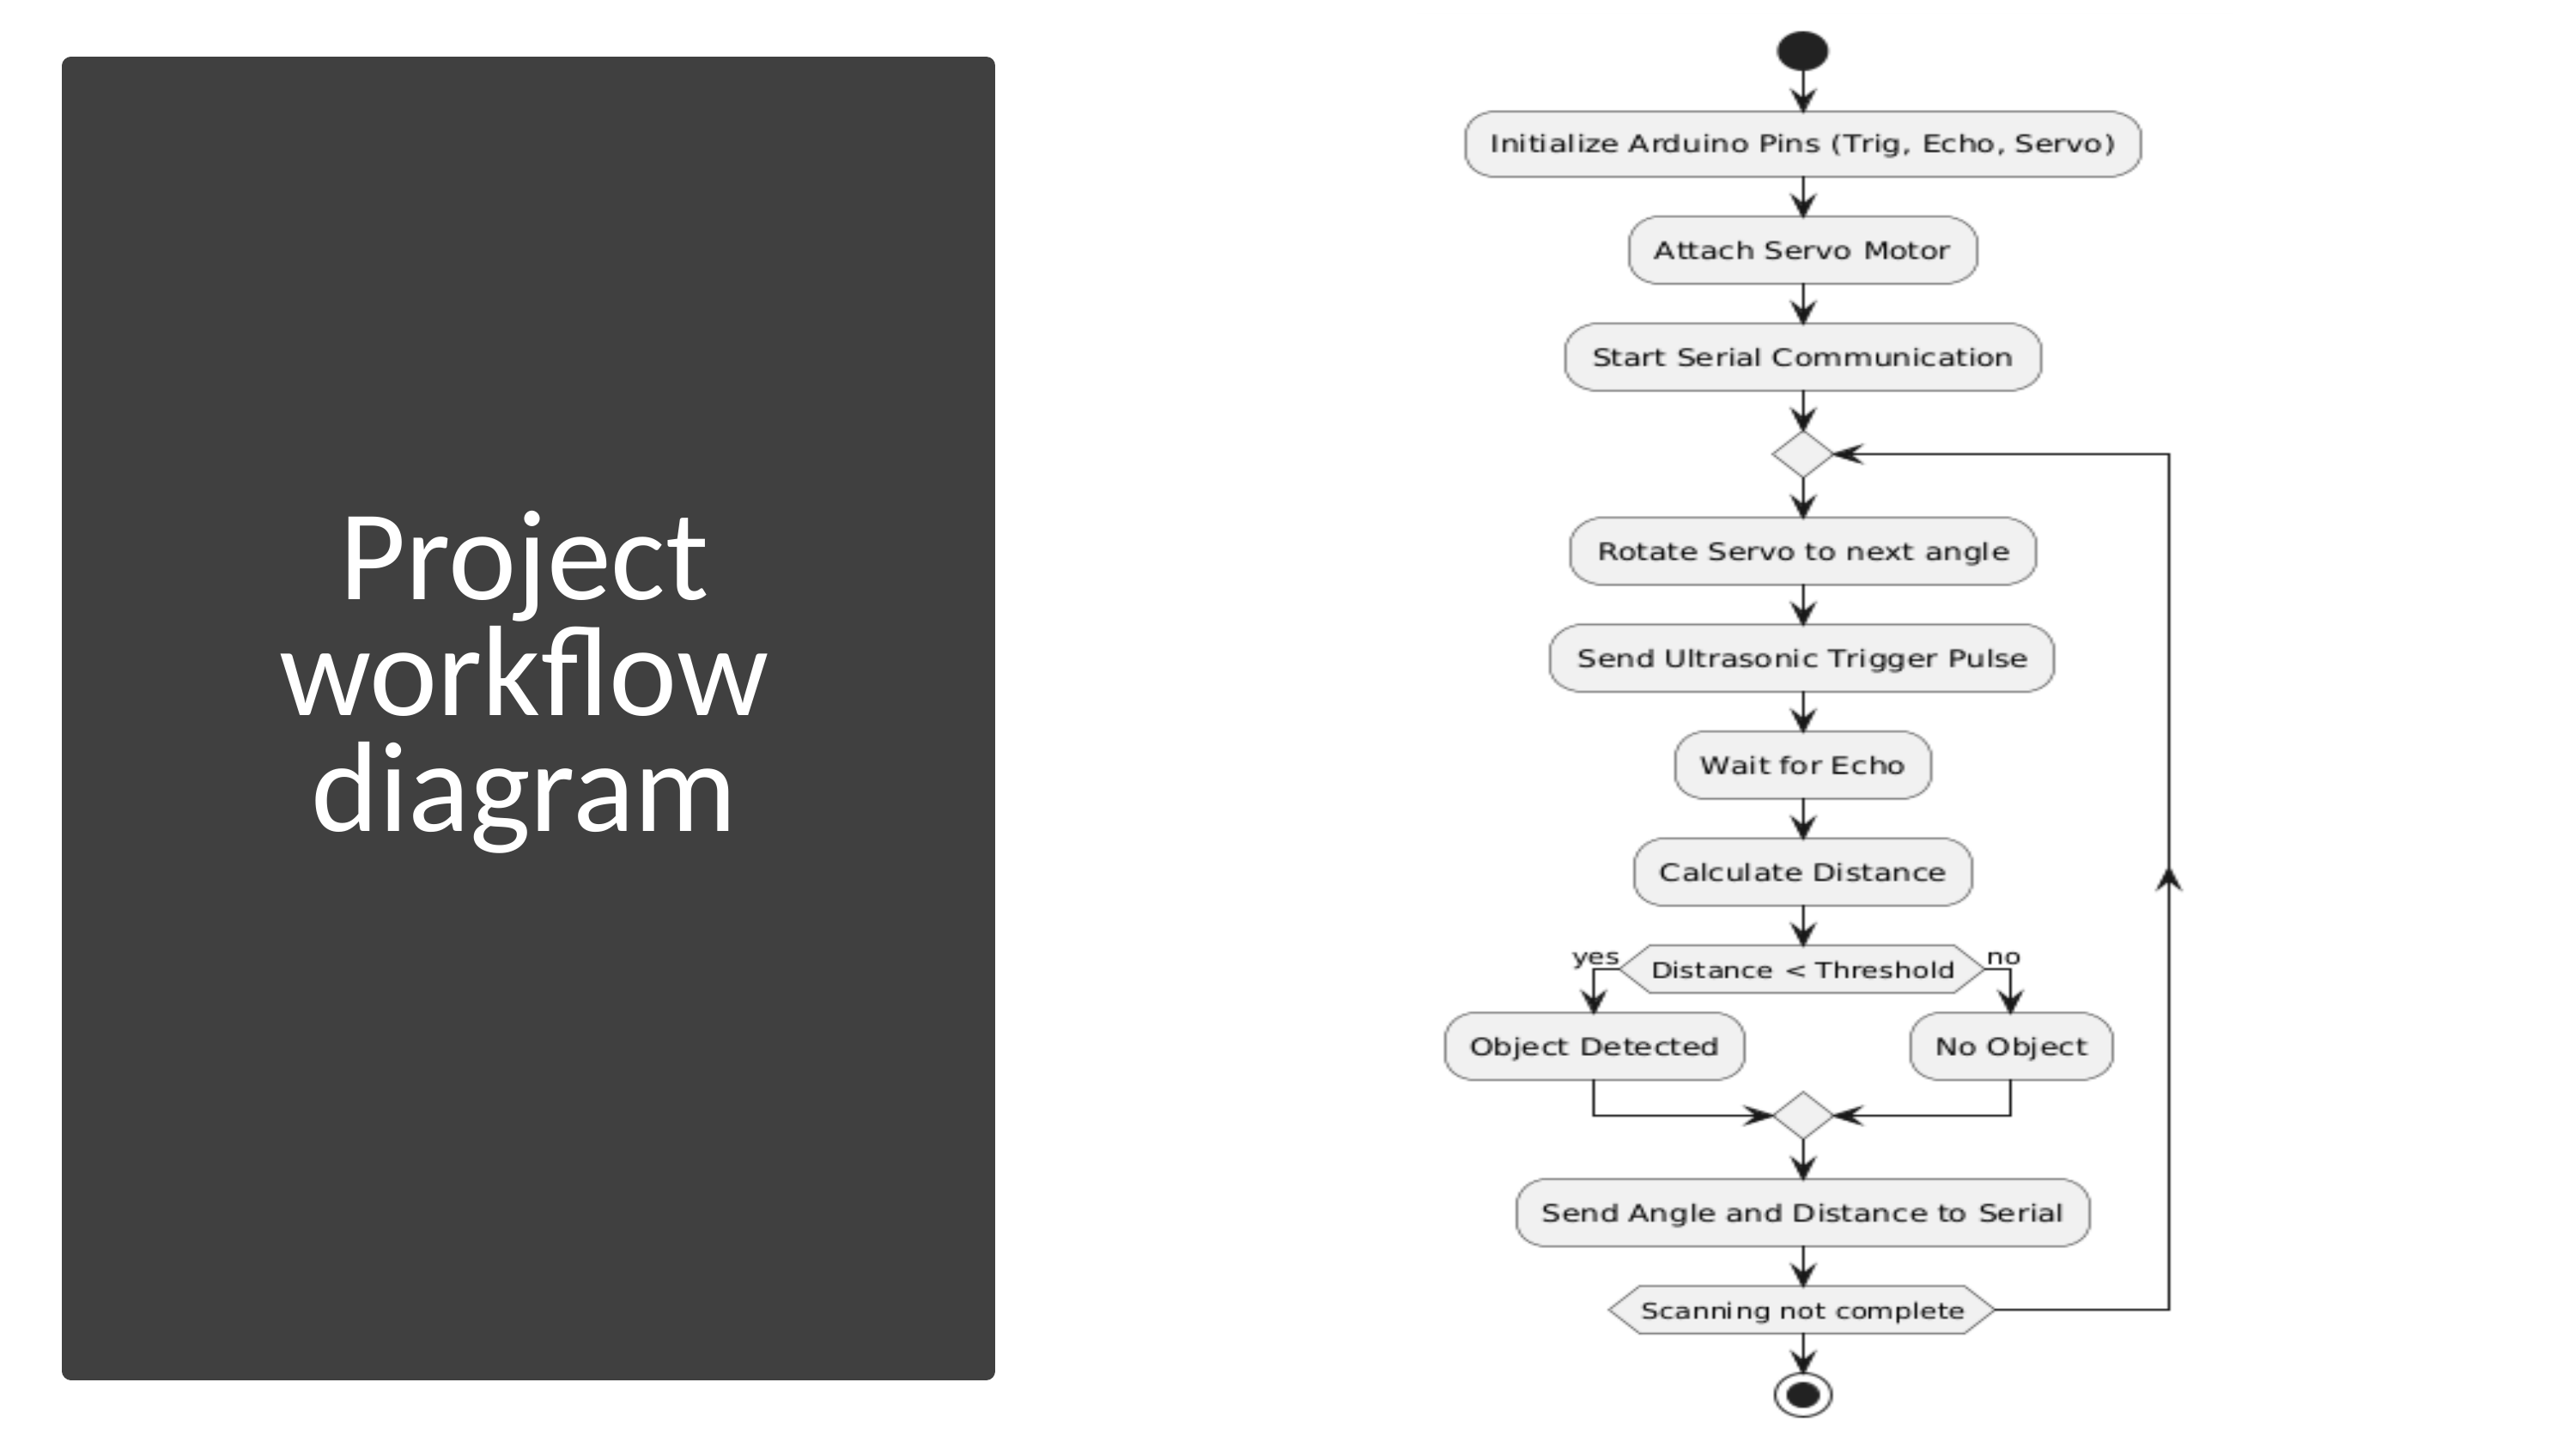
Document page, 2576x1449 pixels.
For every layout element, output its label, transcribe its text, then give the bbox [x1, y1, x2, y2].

picture [1416, 12, 2233, 1436]
text_box [70, 64, 988, 1373]
text_box Project workflow diagram [156, 156, 892, 1205]
